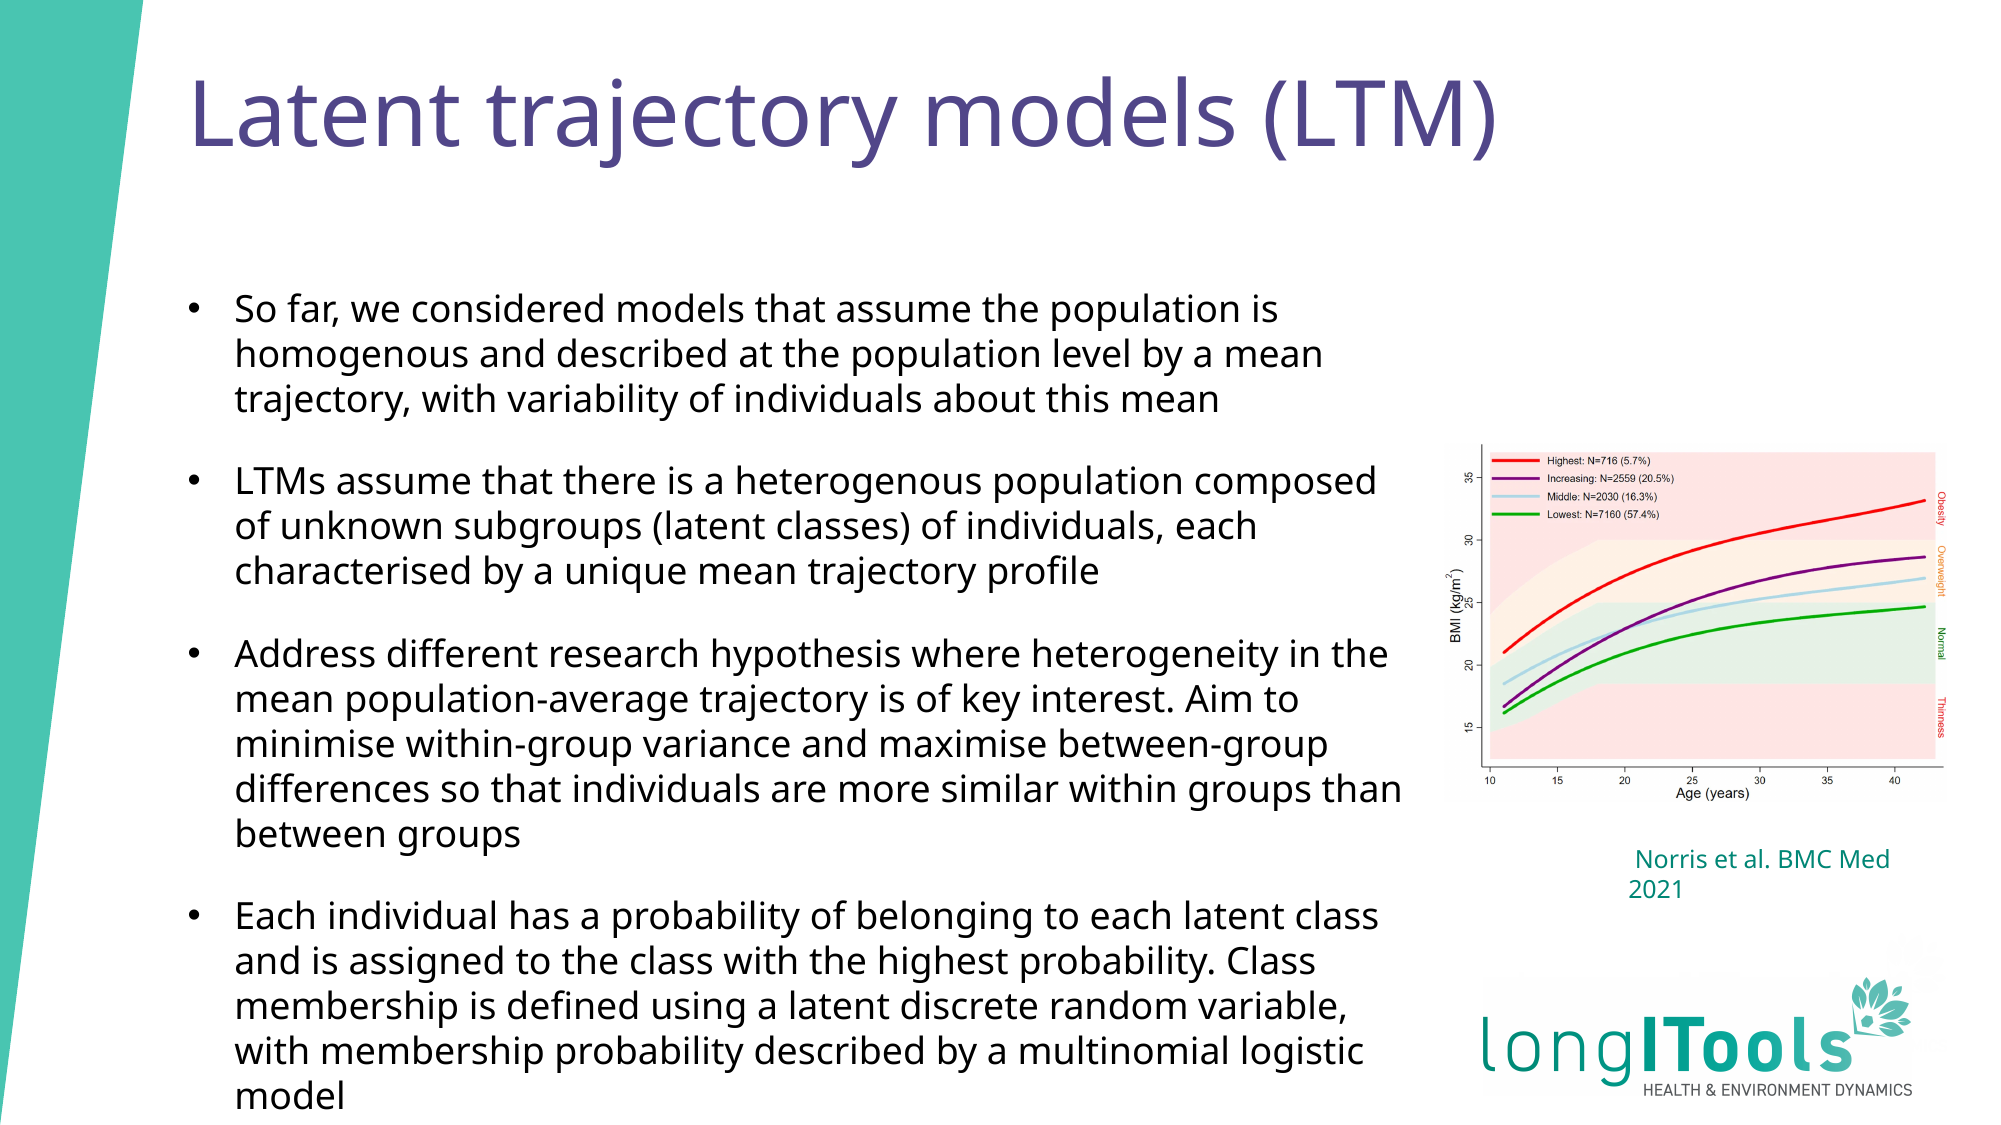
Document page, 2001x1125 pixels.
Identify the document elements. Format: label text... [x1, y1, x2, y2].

text_box So far, we considered models that assume the population is homogenous and described at the population level by a mean trajectory, with variability of individuals about this mean LTMs assume that there is a heterogenous population composed of unknown subgroups (latent classes) of individuals, each characterised by a unique mean trajectory profile Address different research hypothesis where heterogeneity in the mean population-average trajectory is of key interest. Aim to minimise within-group variance and maximise between-group differences so that individuals are more similar within groups than between groups Each individual has a probability of belonging to each latent class and is assigned to the class with the highest probability. Class membership is defined using a latent discrete random variable, with membership probability described by a multinomial logistic model [172, 277, 1423, 1125]
text_box Norris et al. BMC Med 2021 [1613, 836, 1947, 911]
picture [1444, 443, 1947, 802]
title Latent trajectory models (LTM) [172, 59, 1885, 278]
picture [1483, 933, 1947, 1096]
